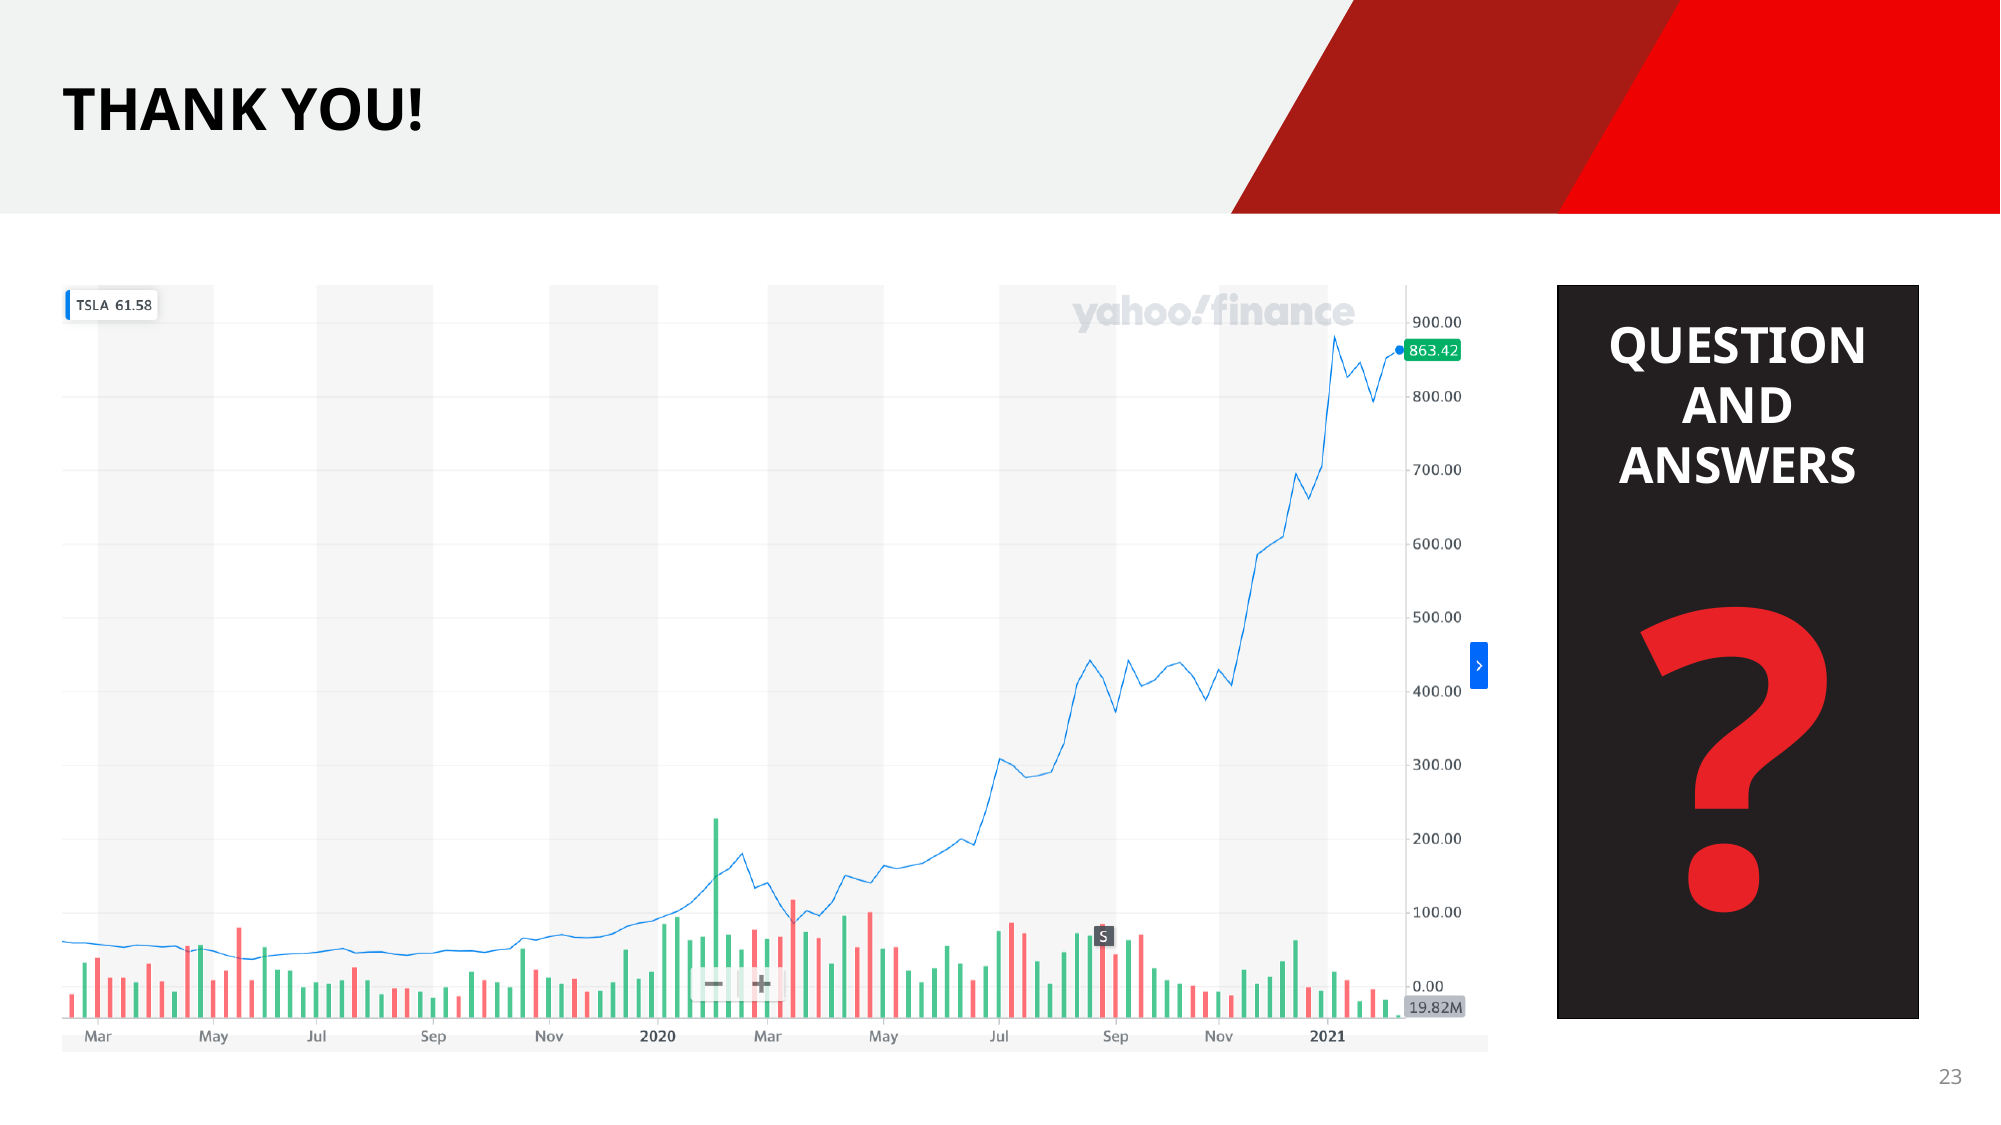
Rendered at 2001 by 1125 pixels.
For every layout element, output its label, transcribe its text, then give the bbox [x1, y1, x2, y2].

picture [62, 285, 1488, 1052]
text_box [1230, 0, 1680, 214]
text_box QUESTION AND ANSWERS ? [1557, 285, 1919, 1019]
title THANK YOU! [62, 12, 1208, 201]
slide_number 23 [1512, 1062, 1963, 1093]
text_box [0, 0, 1353, 214]
text_box [1557, 0, 2000, 214]
